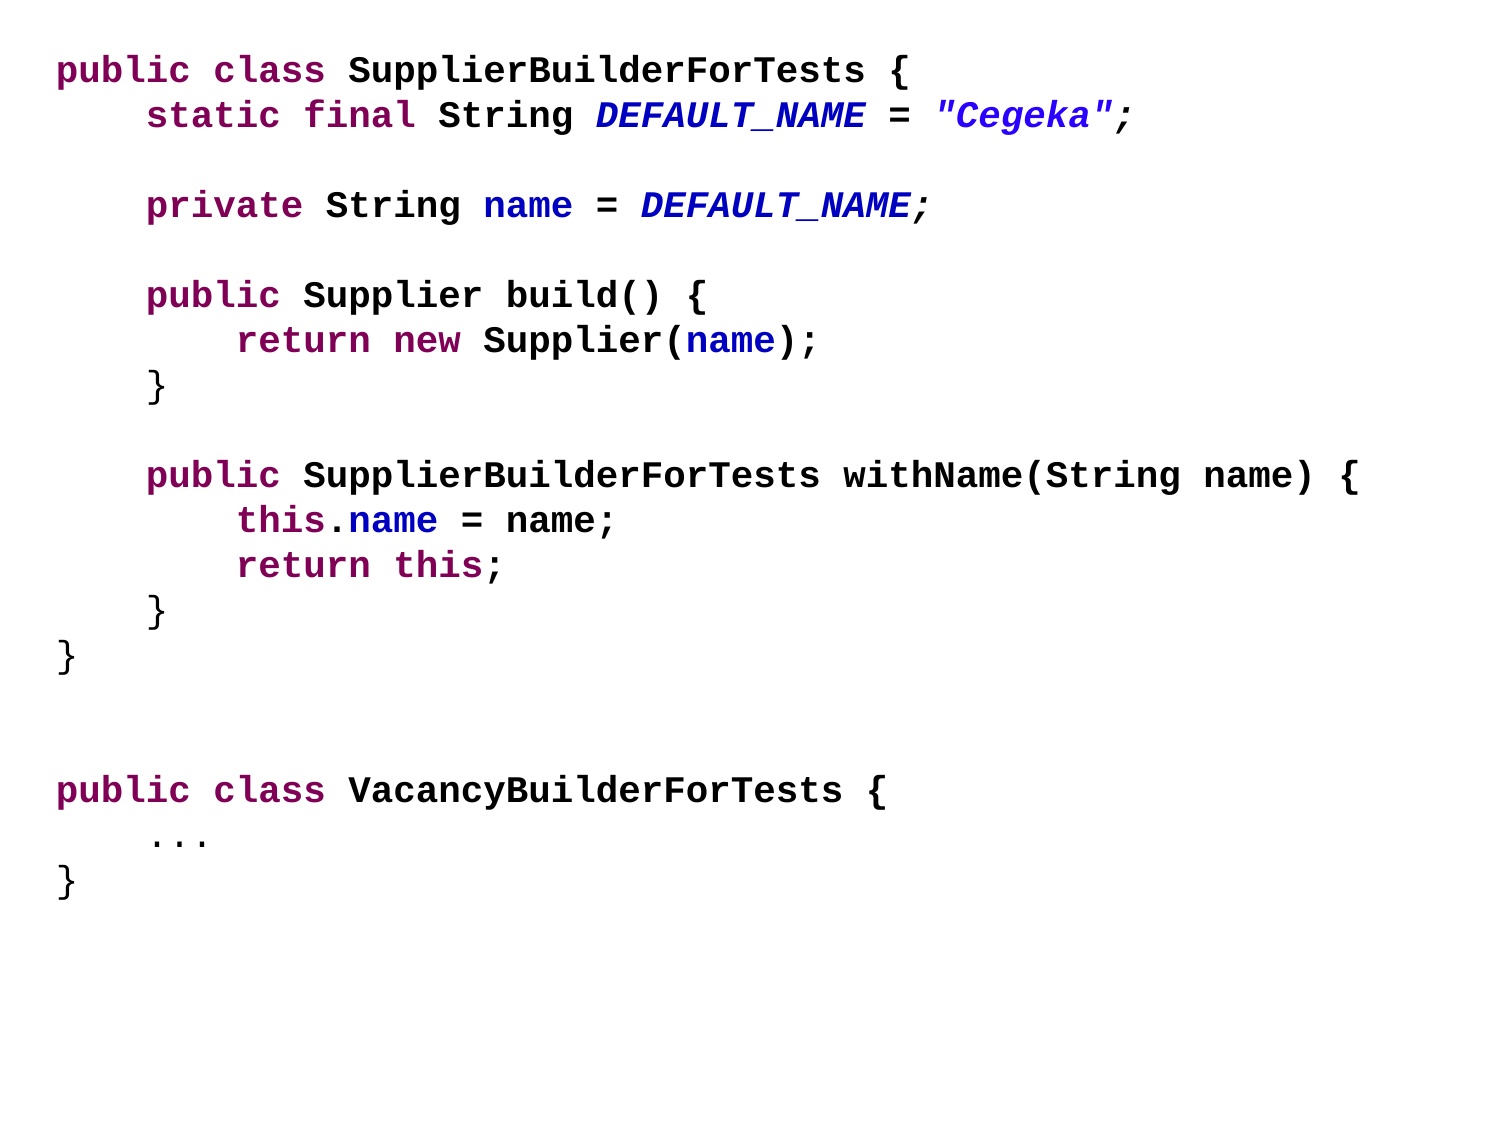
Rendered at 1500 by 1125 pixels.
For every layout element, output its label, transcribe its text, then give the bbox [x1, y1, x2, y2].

text_box public class SupplierBuilderForTests { static final String DEFAULT_NAME = "Cegeka"; private String name = DEFAULT_NAME; public Supplier build() { return new Supplier(name); } public SupplierBuilderForTests withName(String name) { this.name = name; return this; } } public class VacancyBuilderForTests { ... } [40, 37, 1376, 908]
